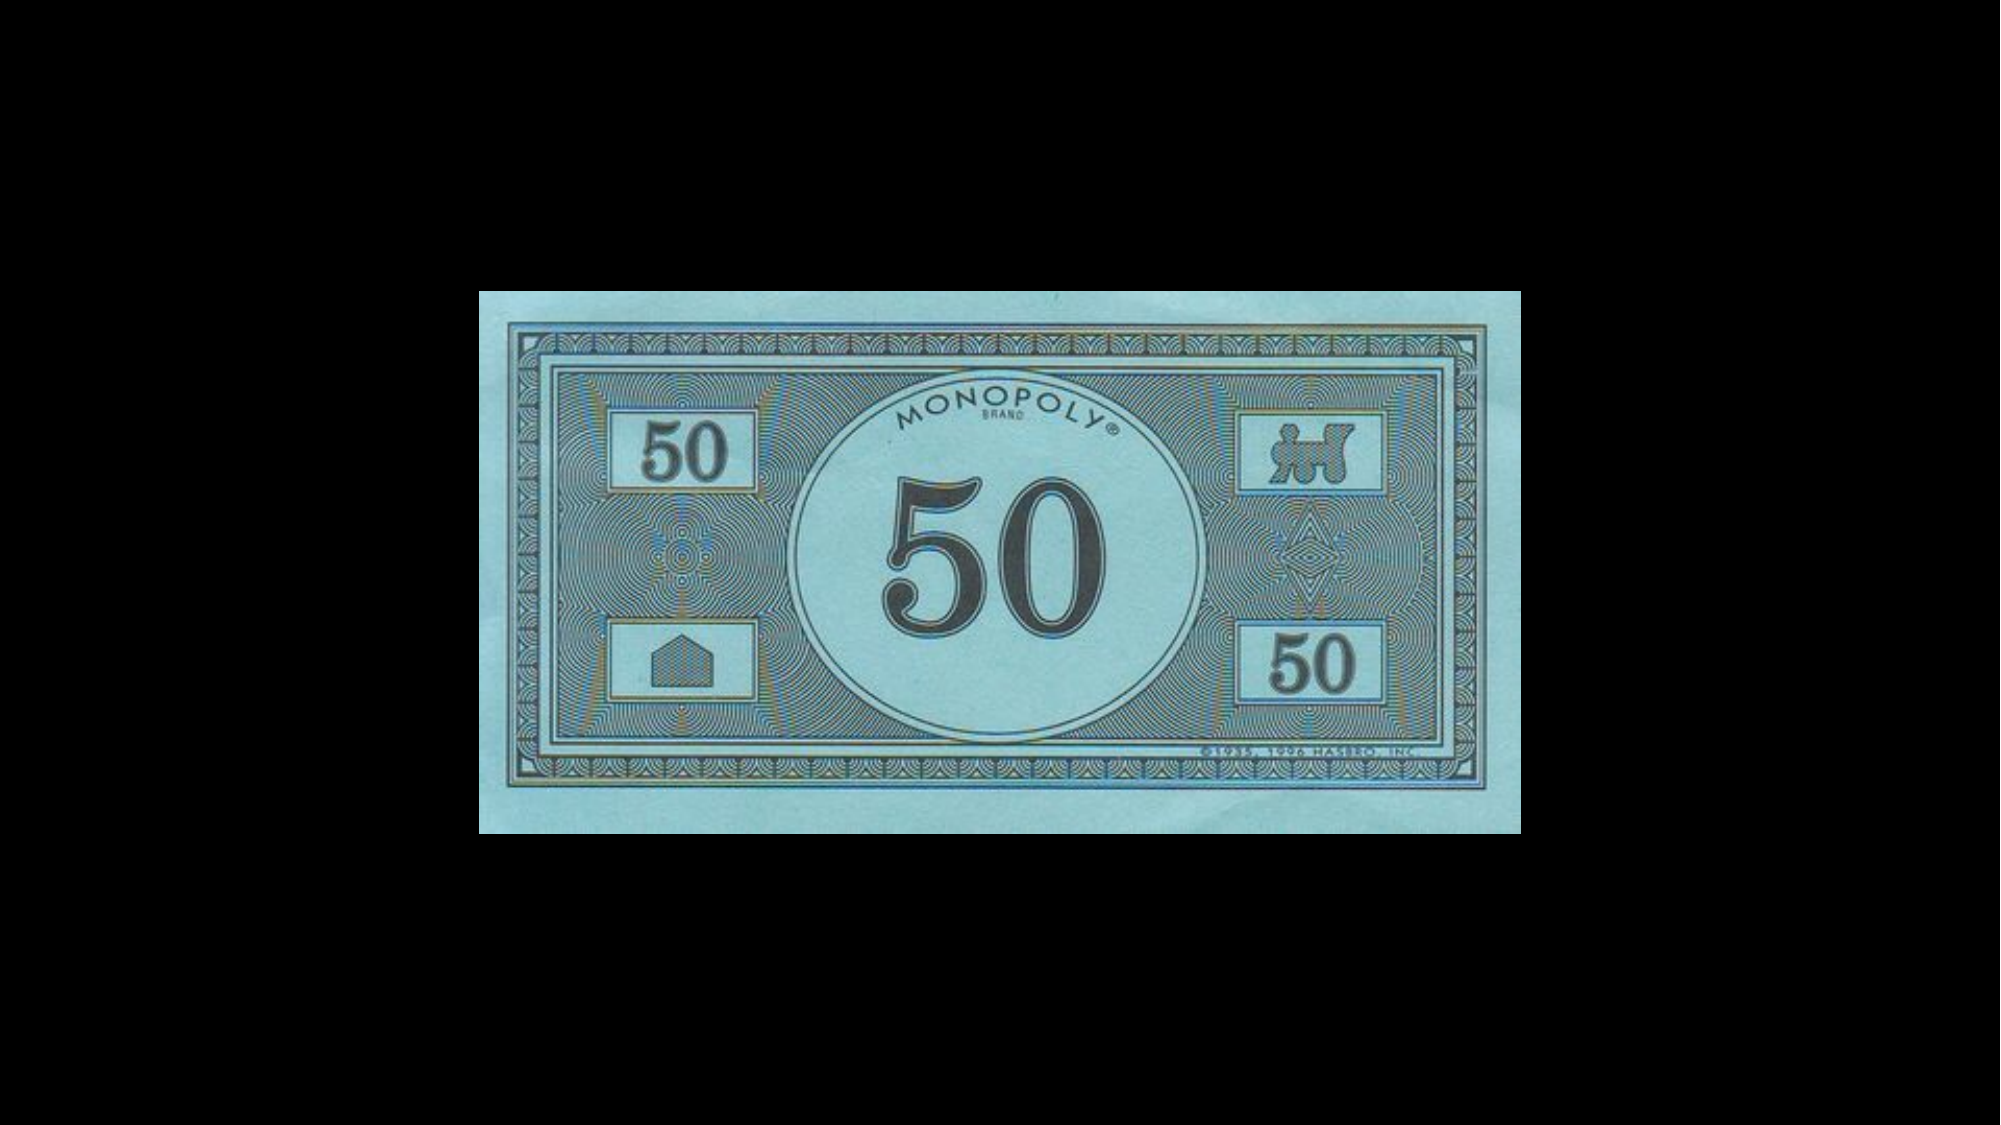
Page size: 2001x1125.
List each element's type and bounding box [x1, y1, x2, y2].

picture [478, 291, 1522, 834]
